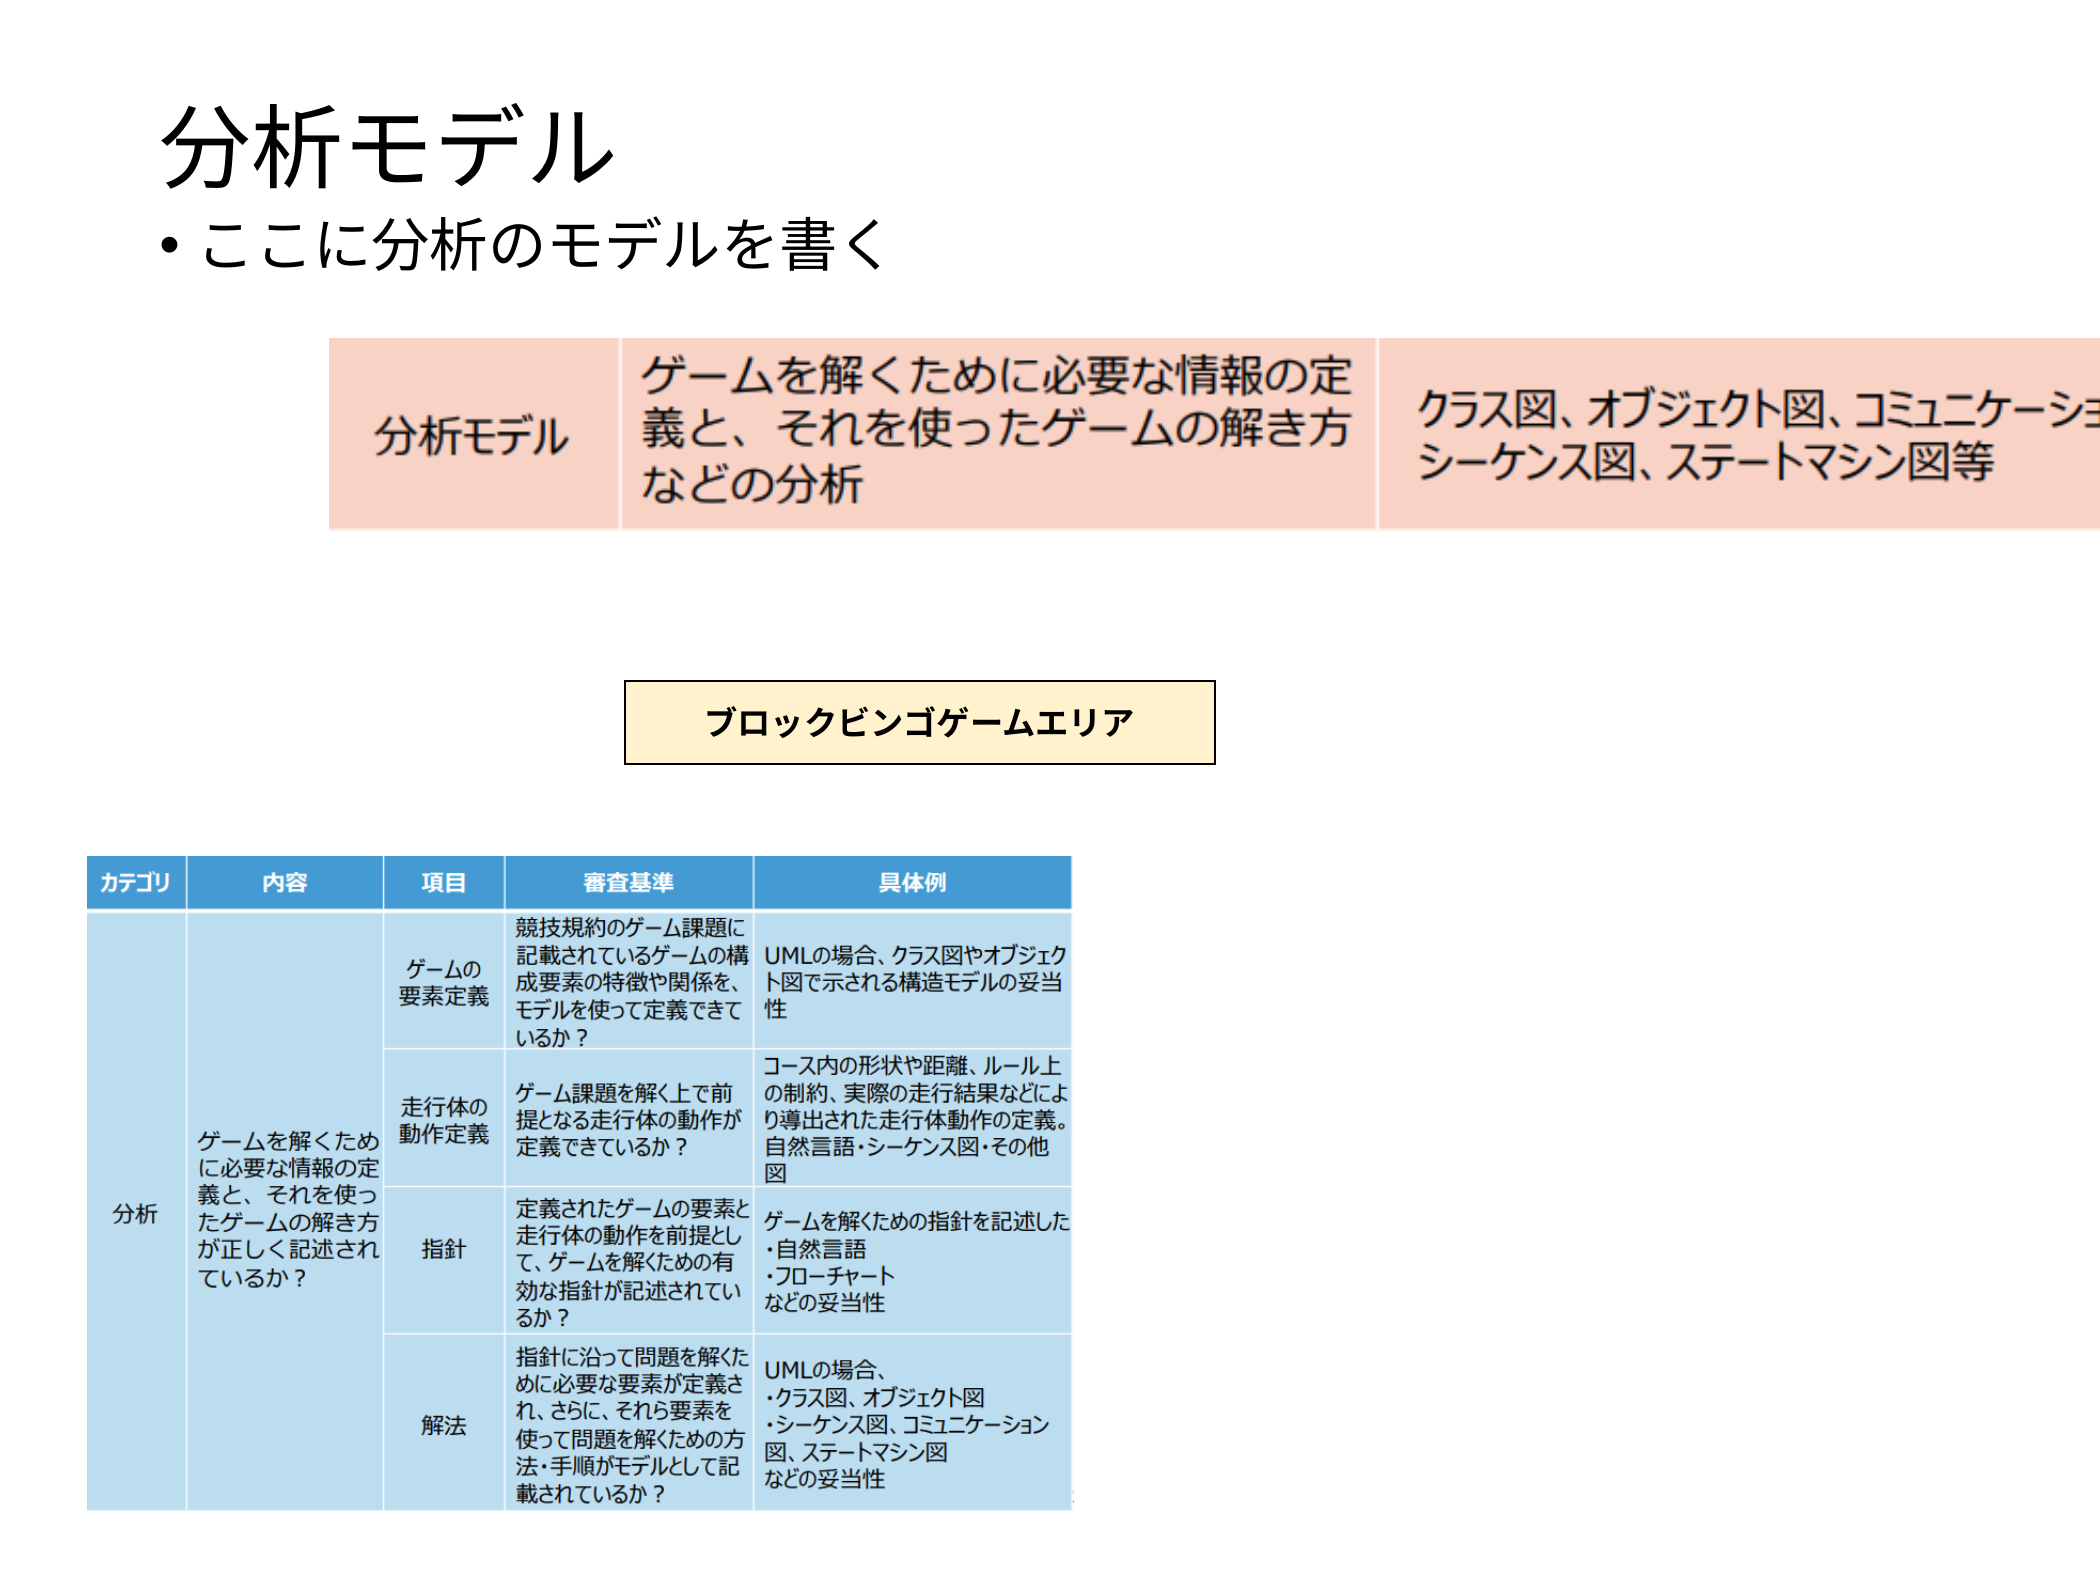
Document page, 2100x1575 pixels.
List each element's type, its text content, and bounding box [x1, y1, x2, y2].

picture [87, 856, 1074, 1512]
picture [329, 338, 2100, 531]
title 分析モデル [144, 83, 1956, 208]
text_box ブロックビンゴゲームエリア [624, 680, 1216, 765]
list ここに分析のモデルを書く [144, 208, 1956, 1532]
